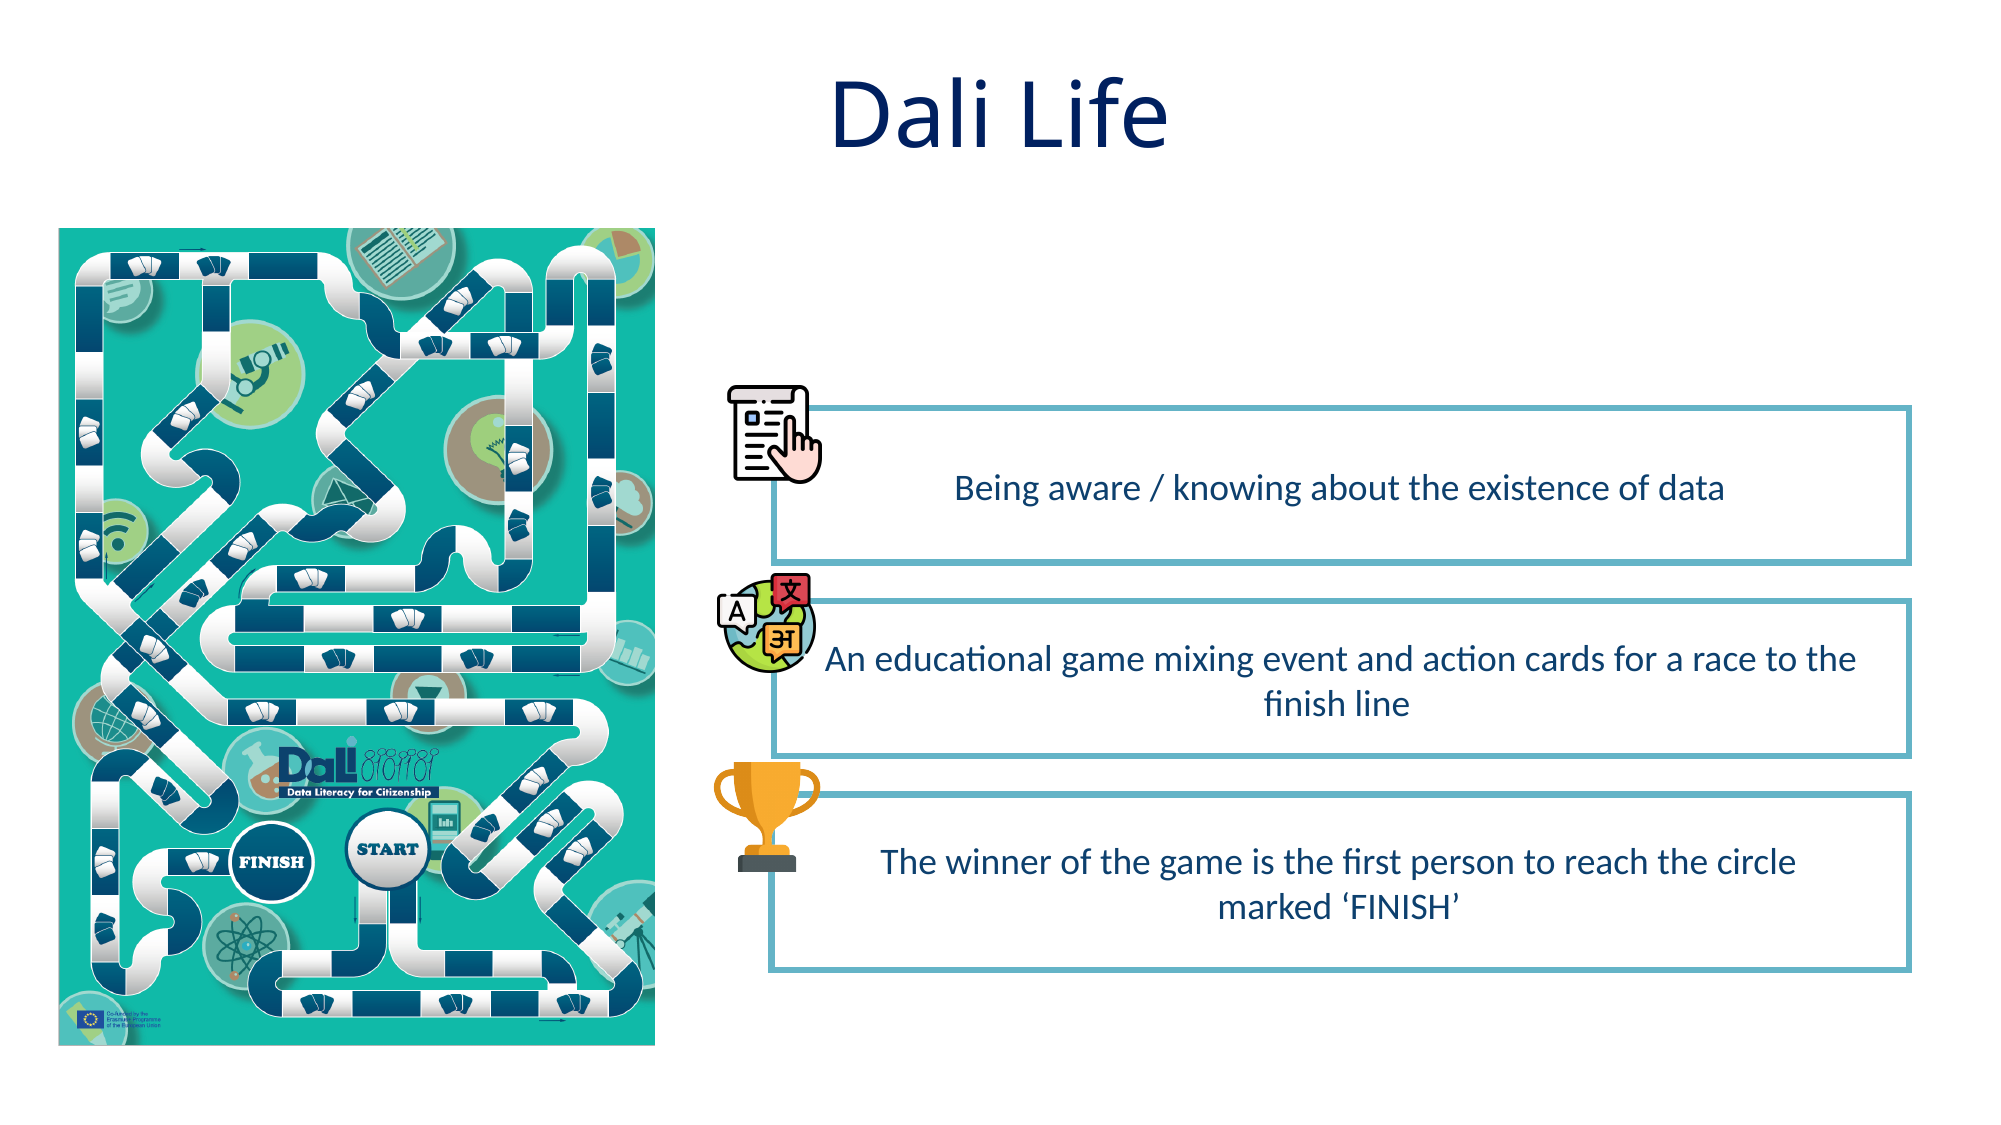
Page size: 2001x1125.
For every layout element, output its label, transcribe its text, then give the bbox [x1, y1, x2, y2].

picture [717, 573, 817, 673]
text_box [774, 407, 1909, 563]
text_box [771, 794, 1909, 971]
picture [712, 762, 822, 872]
picture [58, 228, 655, 1046]
text_box The winner of the game is the first person to reach the circle marked ‘FINISH’ [838, 829, 1839, 935]
text_box An educational game mixing event and action cards for a race to the finish line [774, 601, 1909, 756]
text_box Being aware / knowing about the existence of data [872, 455, 1800, 516]
title Dali Life [137, 9, 1863, 227]
picture [724, 385, 824, 484]
